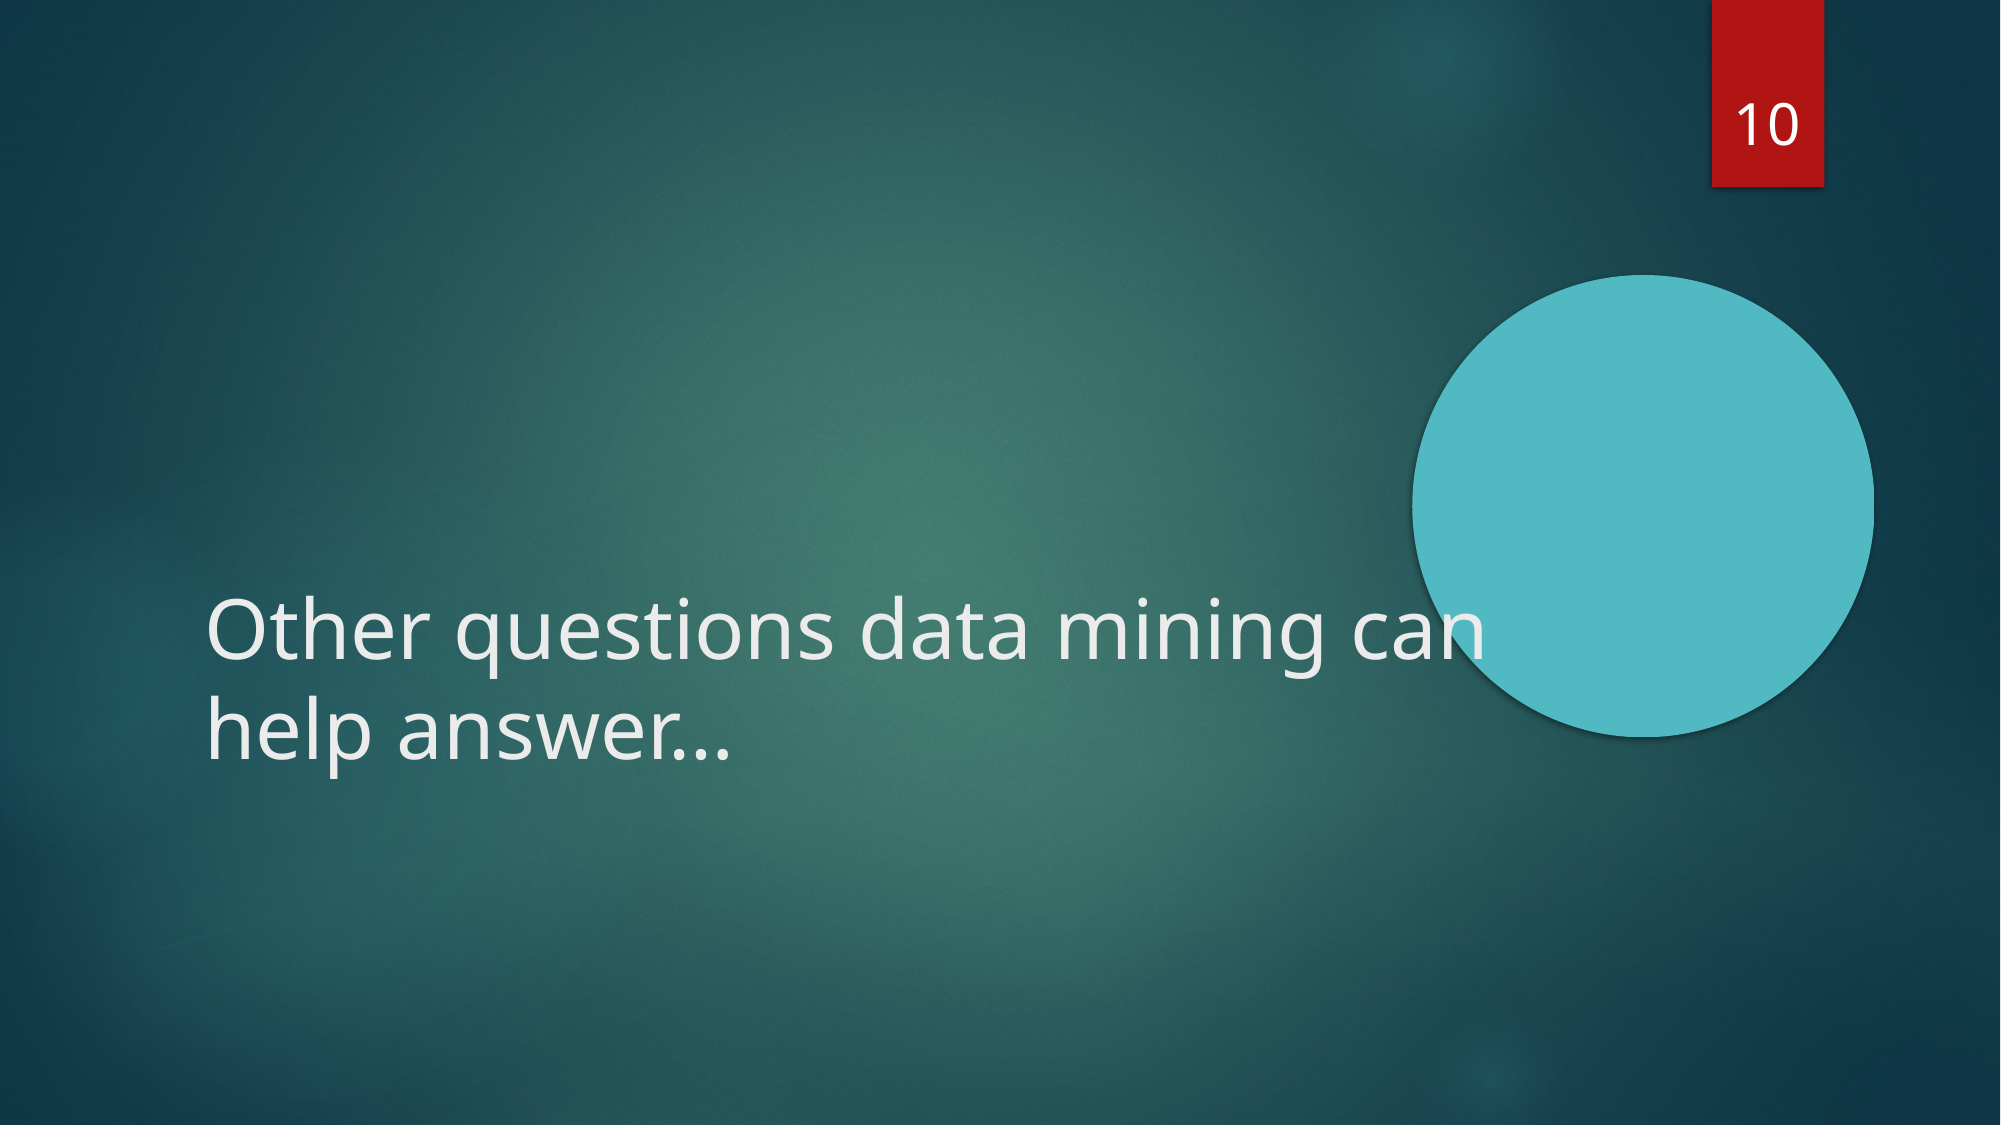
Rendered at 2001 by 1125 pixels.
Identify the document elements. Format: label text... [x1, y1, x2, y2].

picture [0, 0, 2001, 1125]
text_box Other questions data mining can help answer… [189, 469, 1638, 784]
text_box 9 [1698, 48, 1836, 175]
